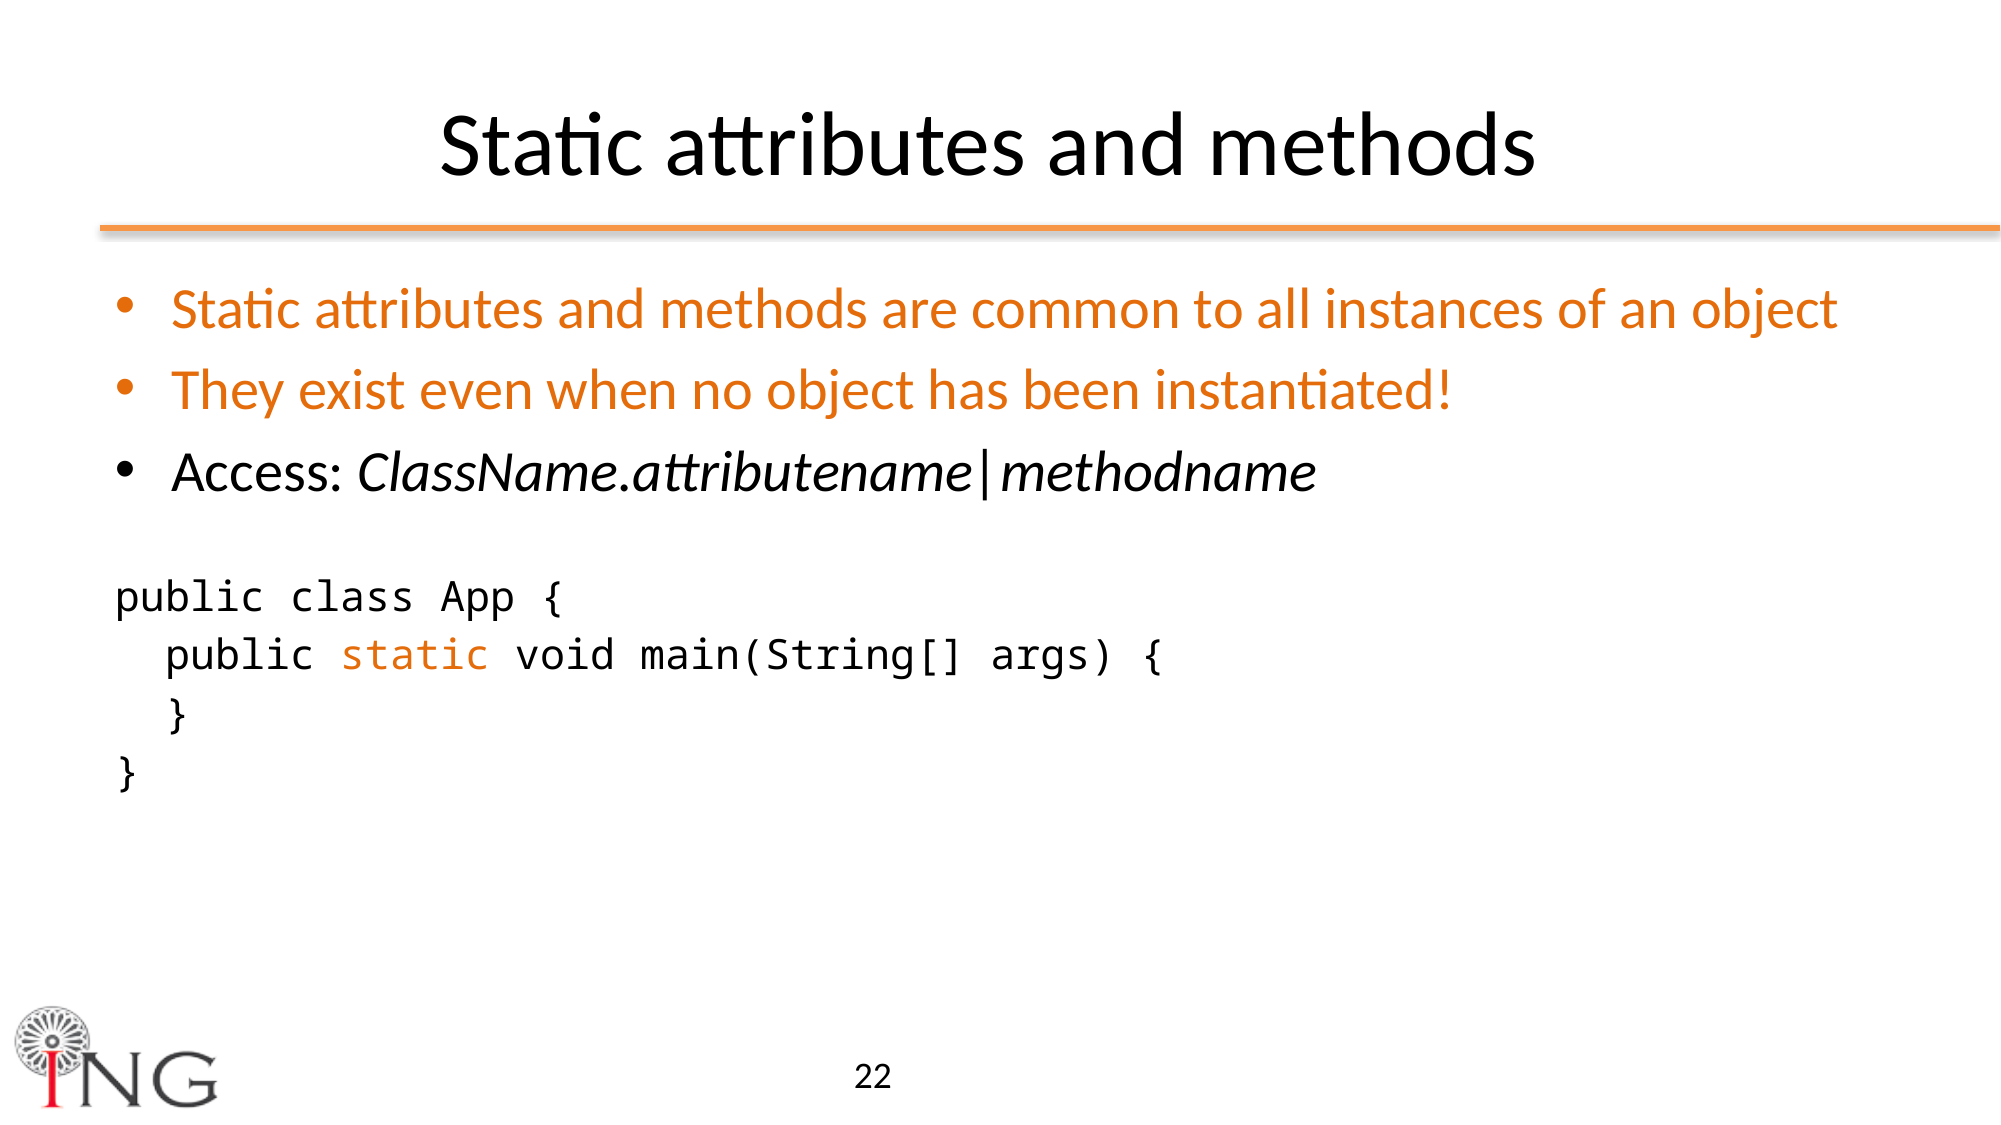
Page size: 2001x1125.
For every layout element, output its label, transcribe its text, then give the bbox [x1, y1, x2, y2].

picture [0, 987, 244, 1125]
title Static attributes and methods [99, 45, 1900, 233]
list Static attributes and methods are common to all instances of an object They exist even when no object has been instantiated! Access: ClassName.attributename|methodname public class App { public static void main(String[] args) { } } [99, 262, 1900, 1005]
slide_number 22 [839, 1043, 1900, 1104]
